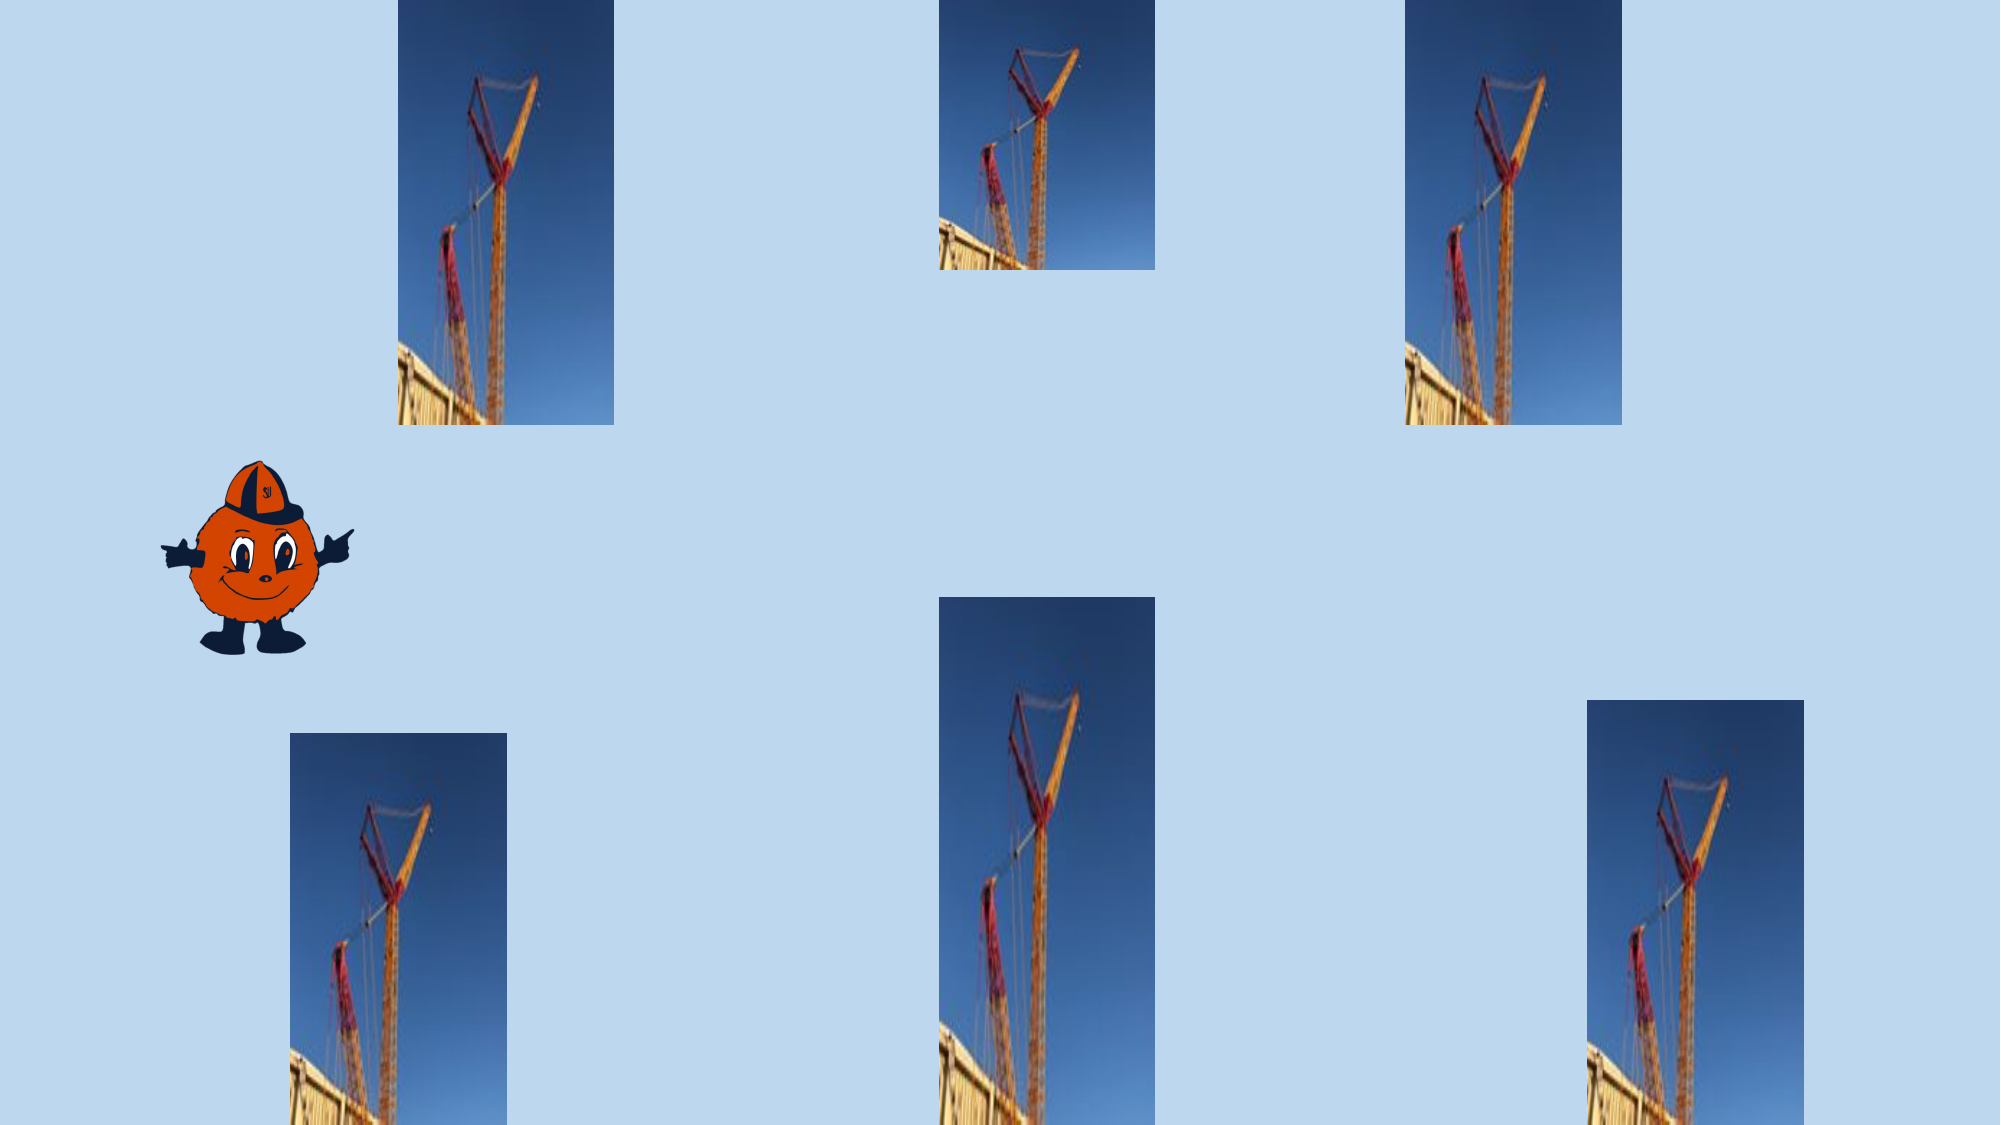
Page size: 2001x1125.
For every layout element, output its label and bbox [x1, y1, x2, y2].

text_box [290, 0, 1804, 1125]
picture [151, 451, 290, 674]
